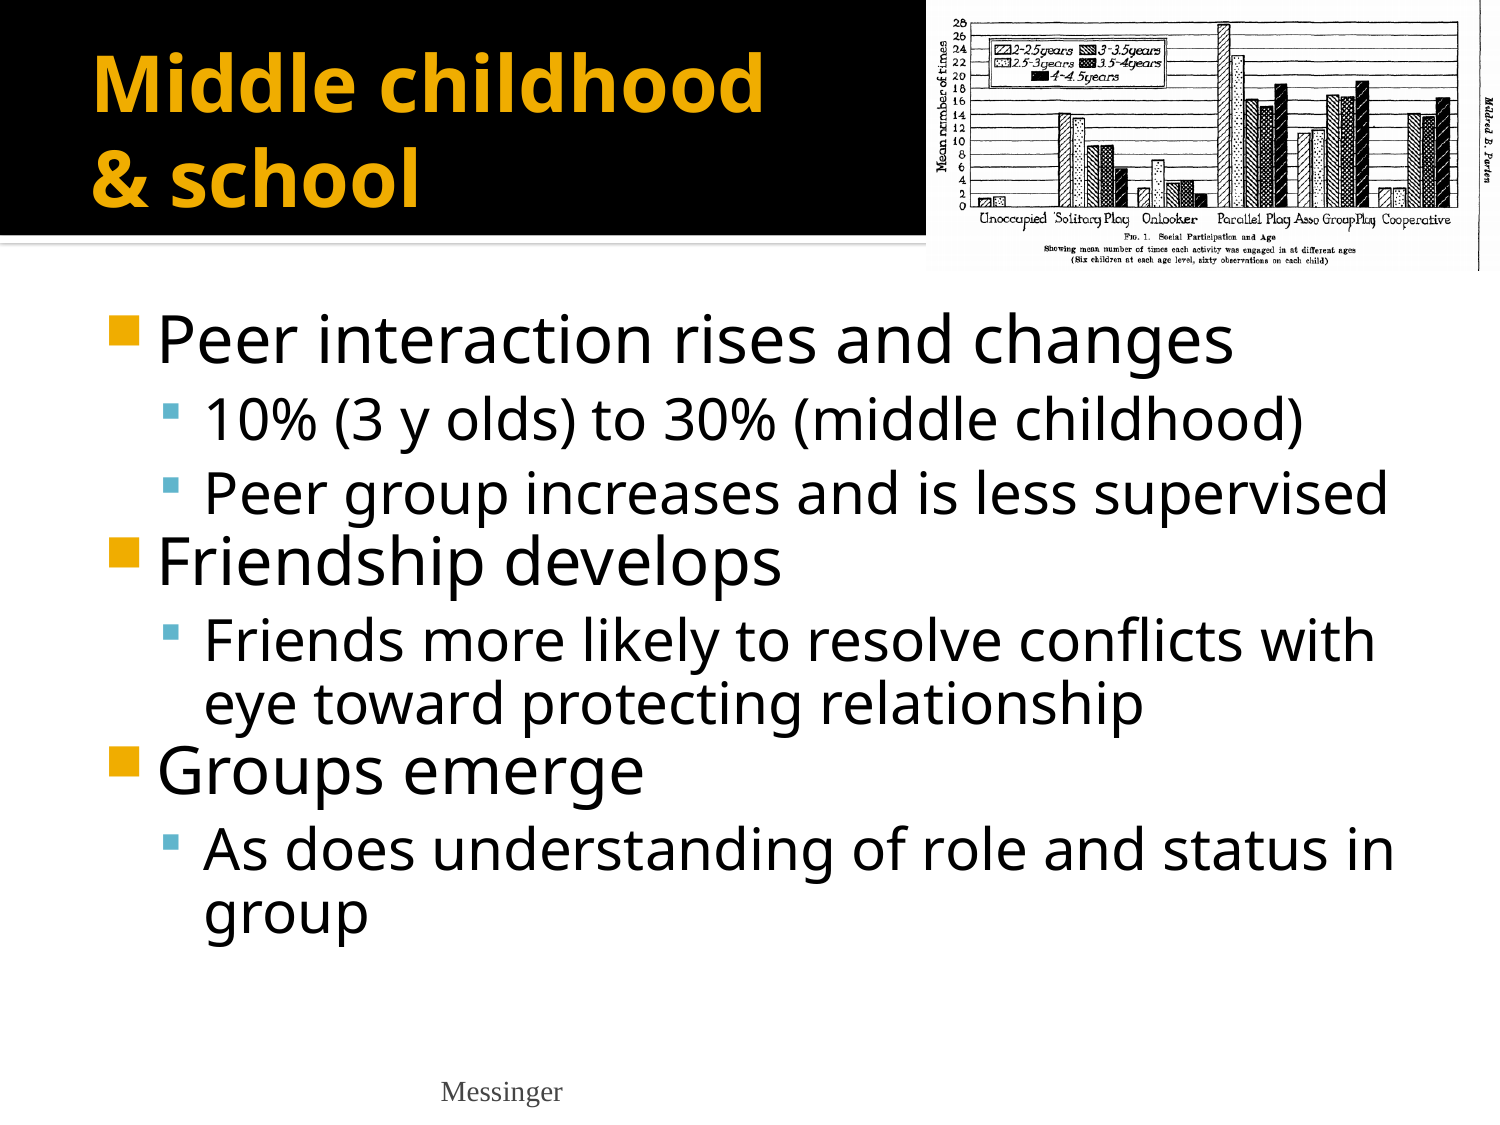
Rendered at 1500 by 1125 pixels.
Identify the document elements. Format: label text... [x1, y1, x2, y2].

picture [926, 0, 1500, 271]
footer Messinger [433, 1062, 1337, 1108]
title Middle childhood & school [75, 25, 920, 231]
list Peer interaction rises and changes 10% (3 y olds) to 30% (middle childhood) Peer group increases and is less supervised Friendship develops Friends more likely to resolve conflicts with eye toward protecting relationship Groups emerge As does understanding of role and status in group [75, 291, 1425, 1050]
